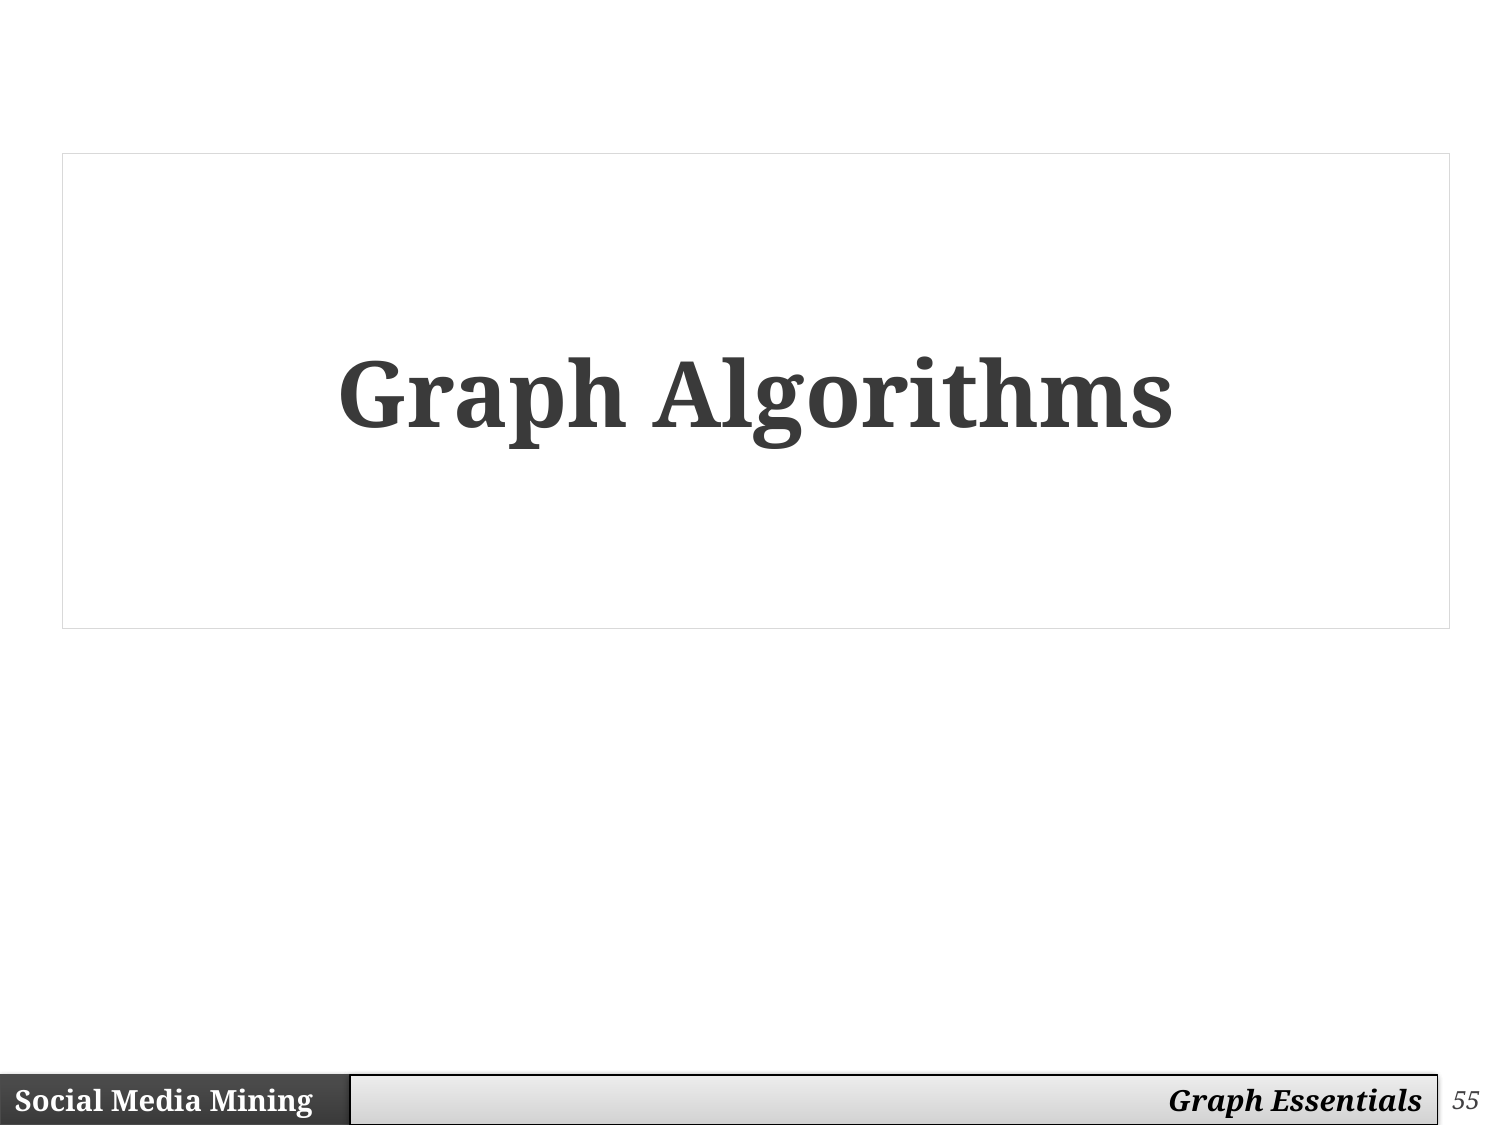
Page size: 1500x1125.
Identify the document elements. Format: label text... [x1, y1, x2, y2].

title Graph Algorithms [62, 153, 1450, 629]
